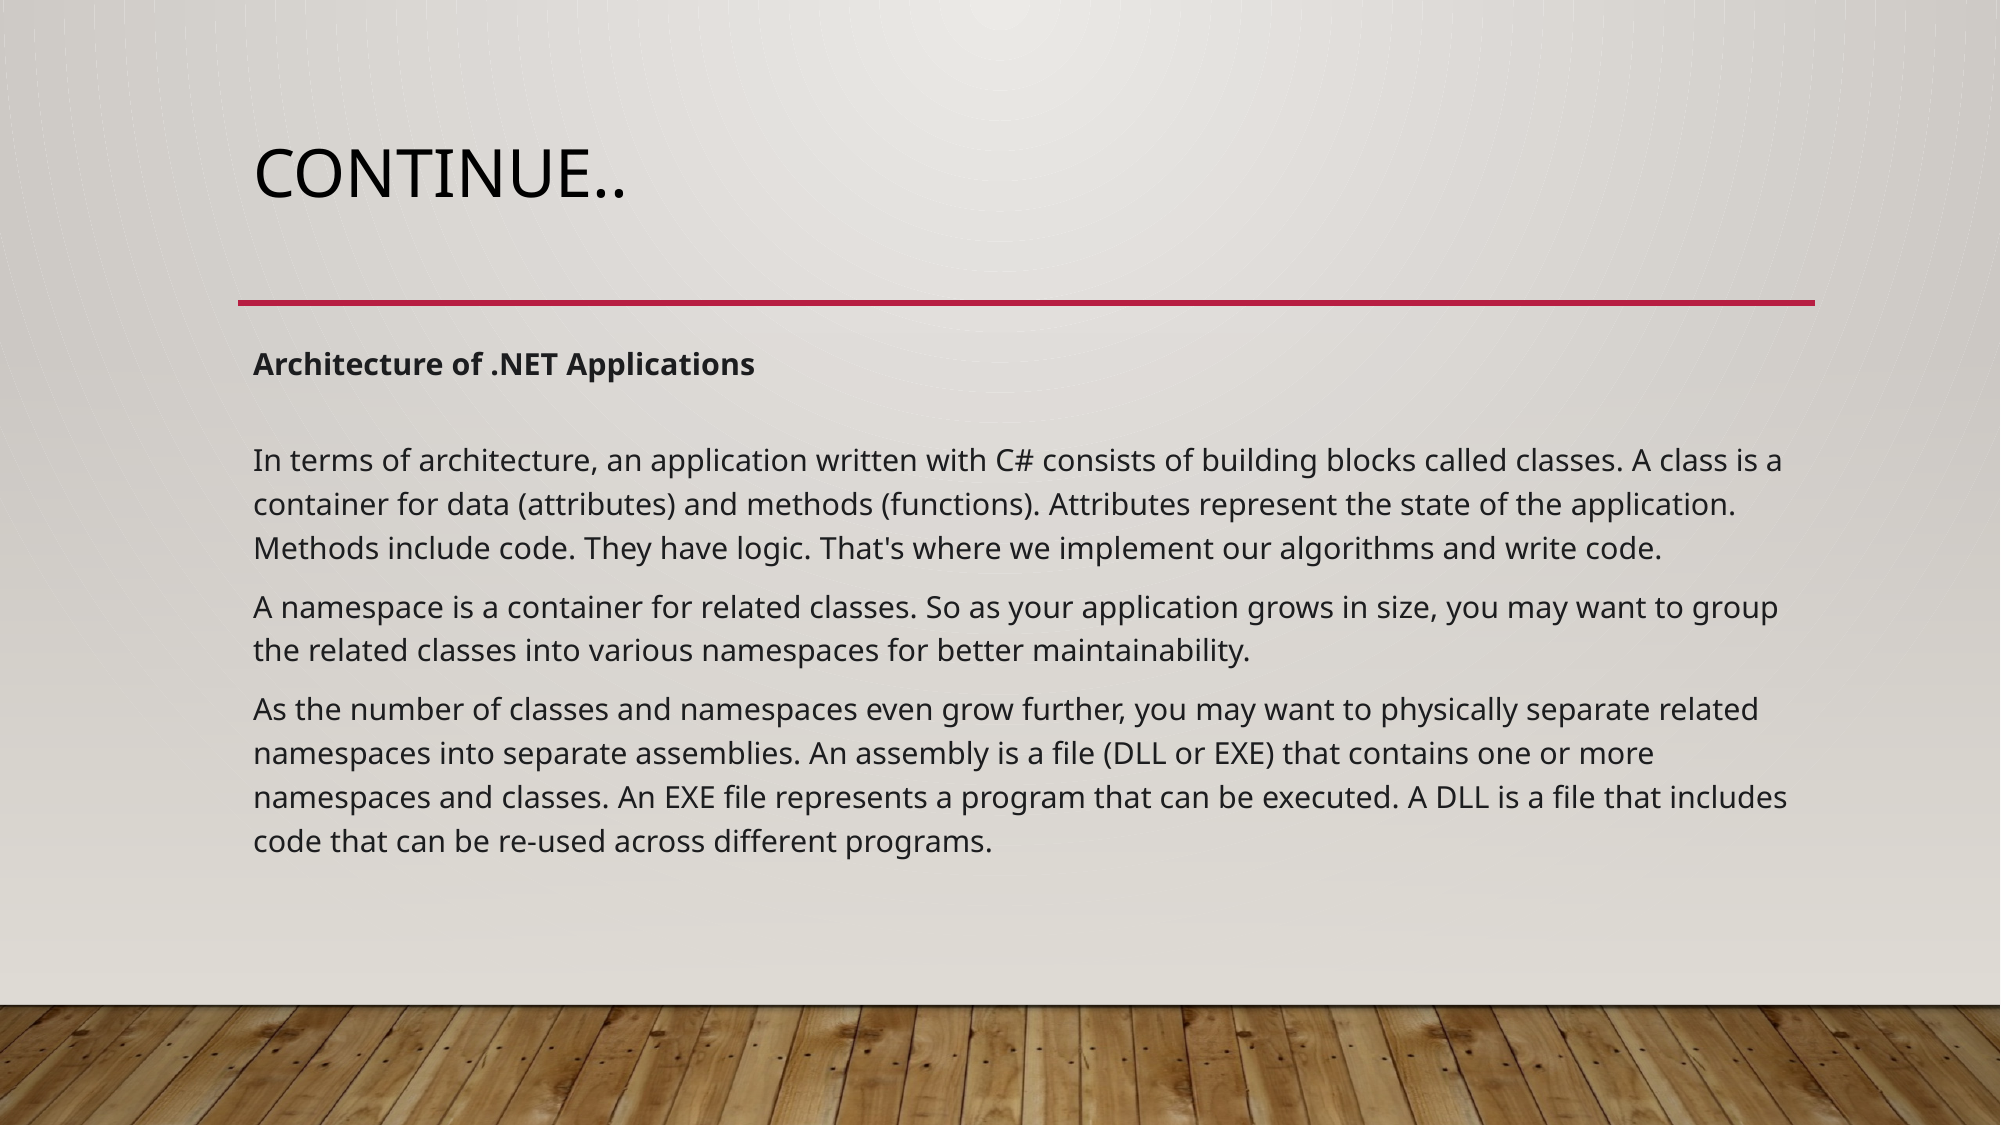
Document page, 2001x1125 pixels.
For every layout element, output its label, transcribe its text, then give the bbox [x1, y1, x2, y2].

title Continue.. [238, 131, 1814, 305]
picture [0, 1005, 2000, 1125]
list Architecture of .NET Applications In terms of architecture, an application written with C# consists of building blocks called classes. A class is a container for data (attributes) and methods (functions). Attributes represent the state of the application. Methods include code. They have logic. That's where we implement our algorithms and write code. A namespace is a container for related classes. So as your application grows in size, you may want to group the related classes into various namespaces for better maintainability. As the number of classes and namespaces even grow further, you may want to physically separate related namespaces into separate assemblies. An assembly is a file (DLL or EXE) that contains one or more namespaces and classes. An EXE file represents a program that can be executed. A DLL is a file that includes code that can be re-used across different programs. [238, 330, 1814, 897]
